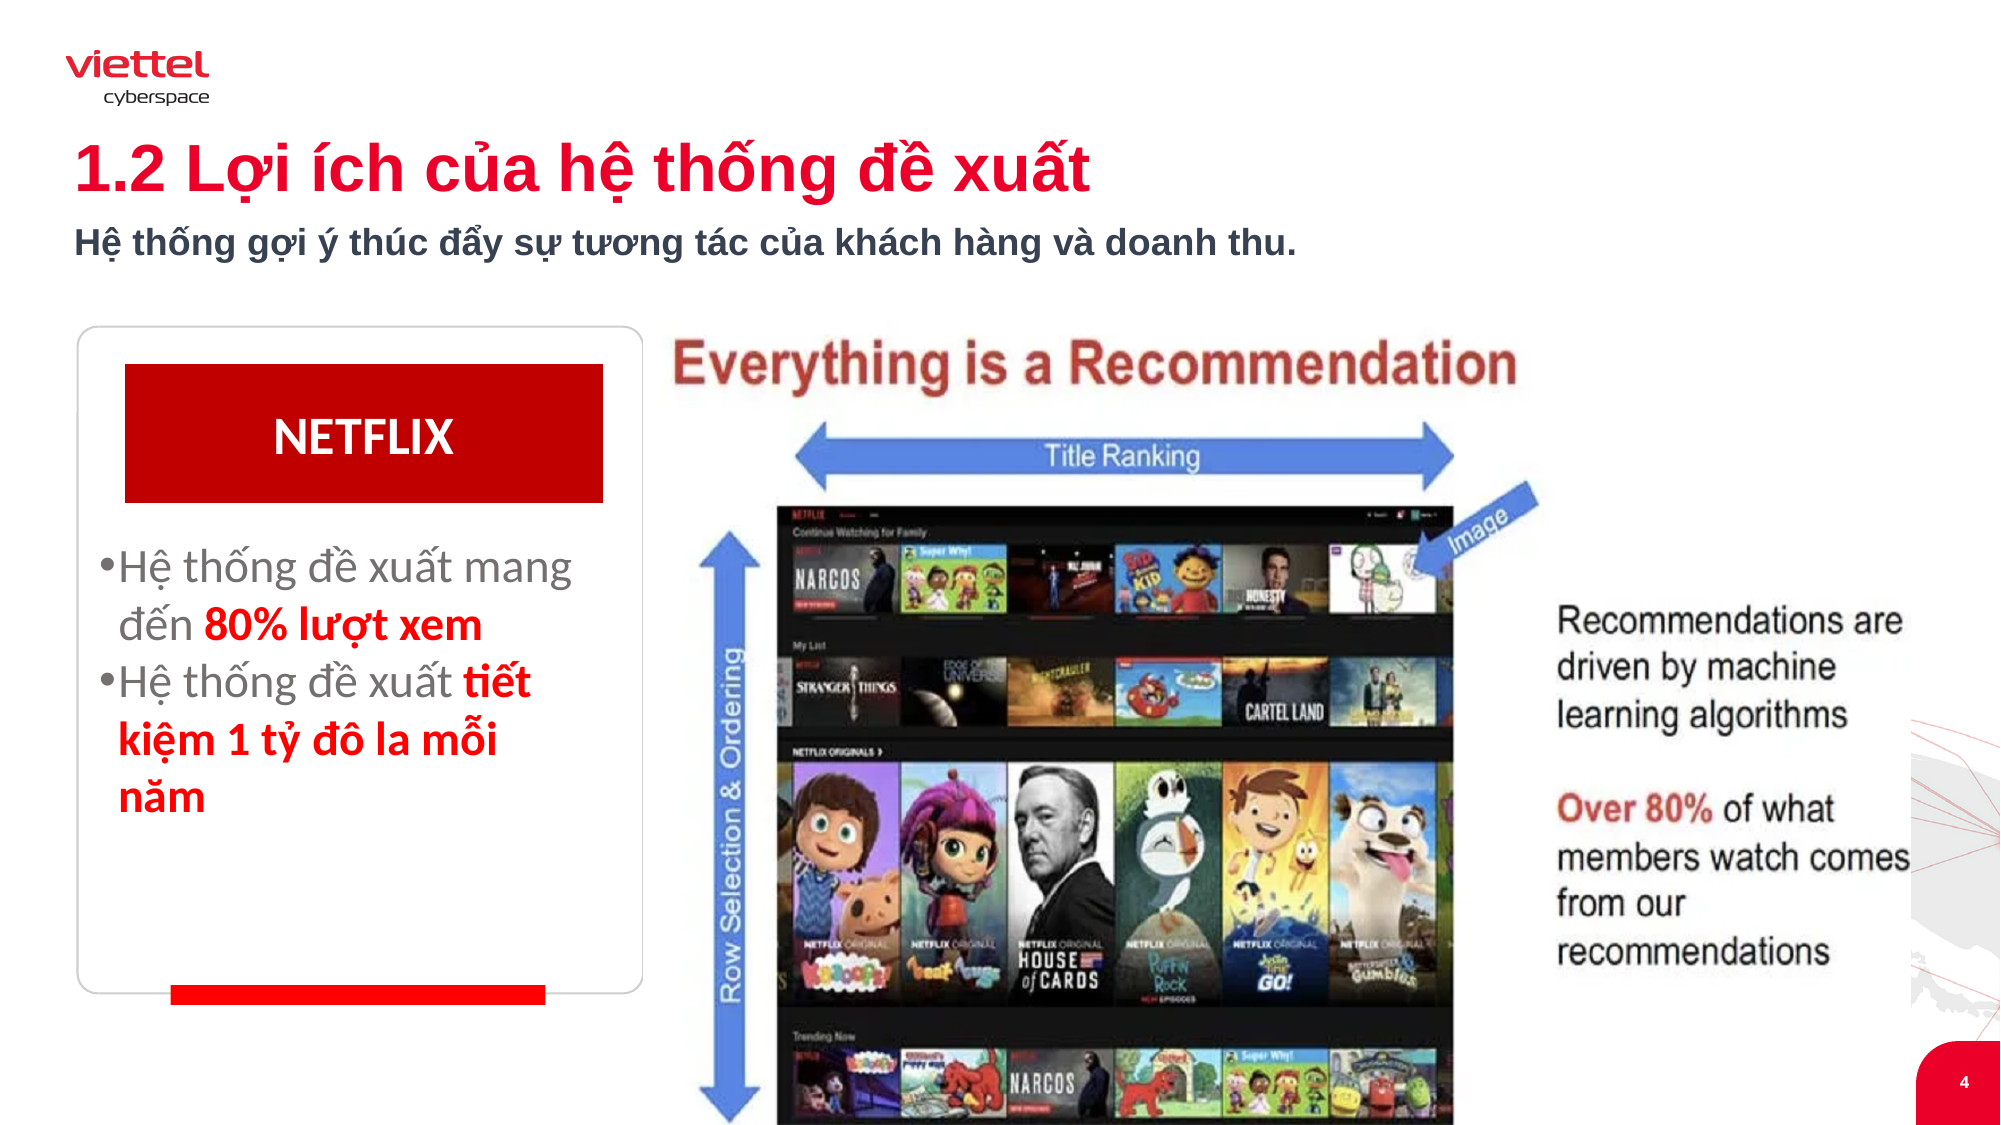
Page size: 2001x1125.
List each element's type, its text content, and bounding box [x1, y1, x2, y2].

picture [65, 50, 209, 106]
title 1.2 Lợi ích của hệ thống đề xuất [59, 126, 1859, 238]
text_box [77, 326, 637, 1006]
text_box Hệ thống gợi ý thúc đẩy sự tương tác của khách hàng và doanh thu. [59, 165, 1653, 271]
picture [643, 296, 2000, 1125]
